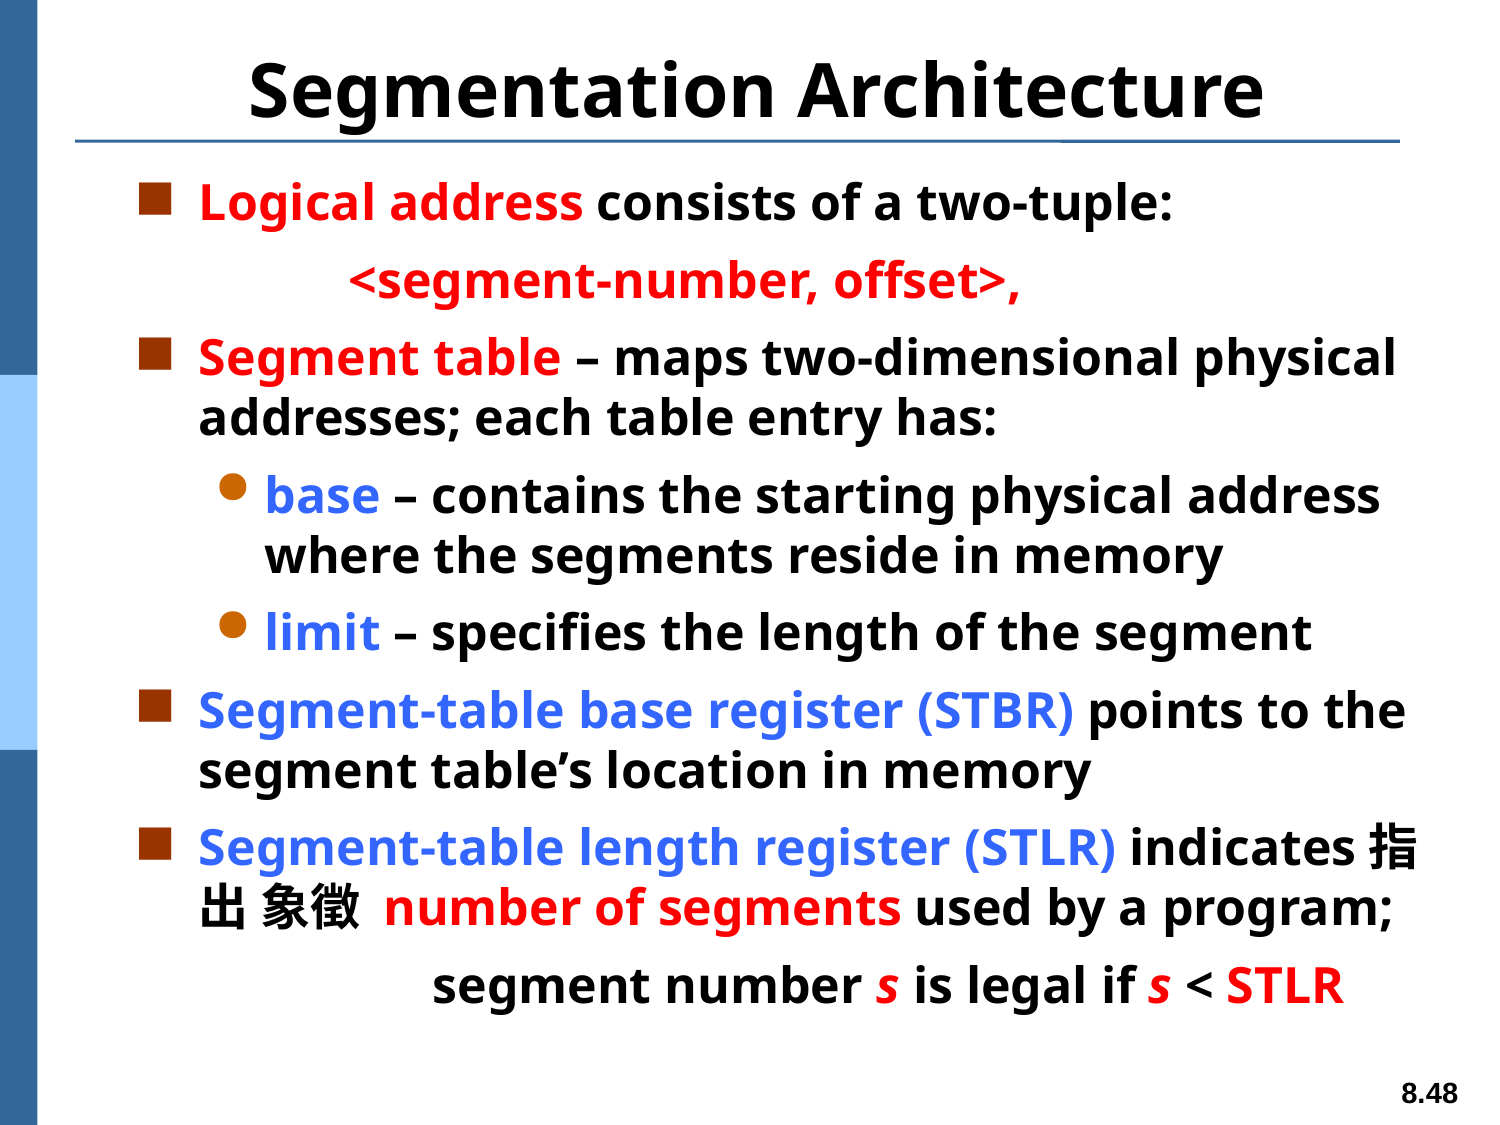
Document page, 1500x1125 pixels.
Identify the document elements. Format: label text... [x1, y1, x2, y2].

title Segmentation Architecture [92, 45, 1443, 141]
list Logical address consists of a two-tuple: <segment-number, offset>, Segment table – maps two-dimensional physical addresses; each table entry has: base – contains the starting physical address where the segments reside in memory limit – specifies the length of the segment Segment-table base register (STBR) points to the segment table’s location in memory Segment-table length register (STLR) indicates指出 象徵 number of segments used by a program; segment number s is legal if s < STLR [127, 163, 1465, 907]
